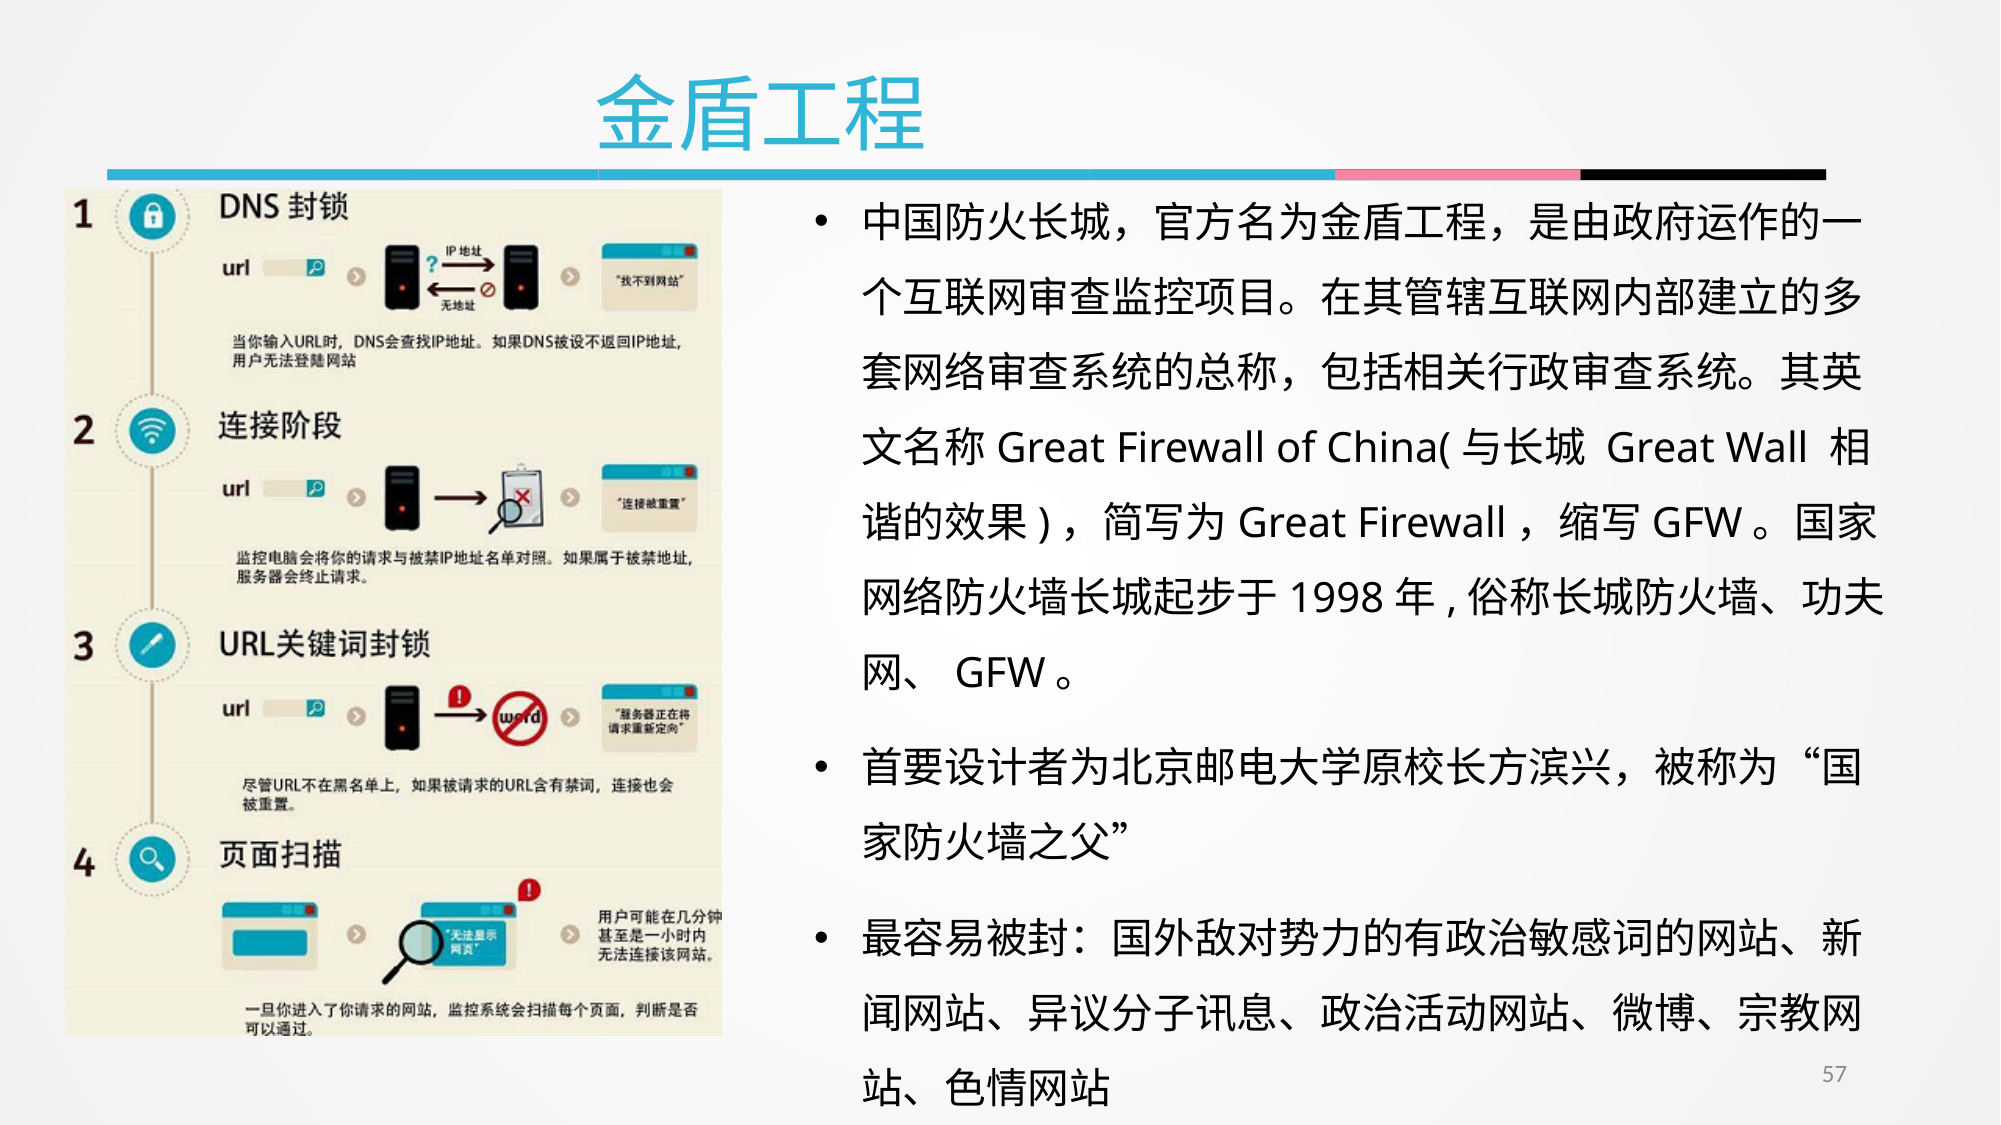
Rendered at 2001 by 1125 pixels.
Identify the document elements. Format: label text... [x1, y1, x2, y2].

text_box 金盾工程 [579, 54, 943, 169]
picture [65, 189, 722, 1036]
slide_number 57 [1412, 1042, 1863, 1103]
text_box 中国防火长城，官方名为金盾工程，是由政府运作的一个互联网审查监控项目。在其管辖互联网内部建立的多套网络审查系统的总称，包括相关行政审查系统。其英文名称Great Firewall of China(与长城 Great Wall 相谐的效果)，简写为Great Firewall，缩写GFW。国家网络防火墙长城起步于1998年,俗称长城防火墙、功夫网、GFW。 首要设计者为北京邮电大学原校长方滨兴，被称为“国家防火墙之父” 最容易被封：国外敌对势力的有政治敏感词的网站、新闻网站、异议分子讯息、政治活动网站、微博、宗教网站、色情网站 [799, 162, 1912, 929]
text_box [107, 169, 1827, 181]
